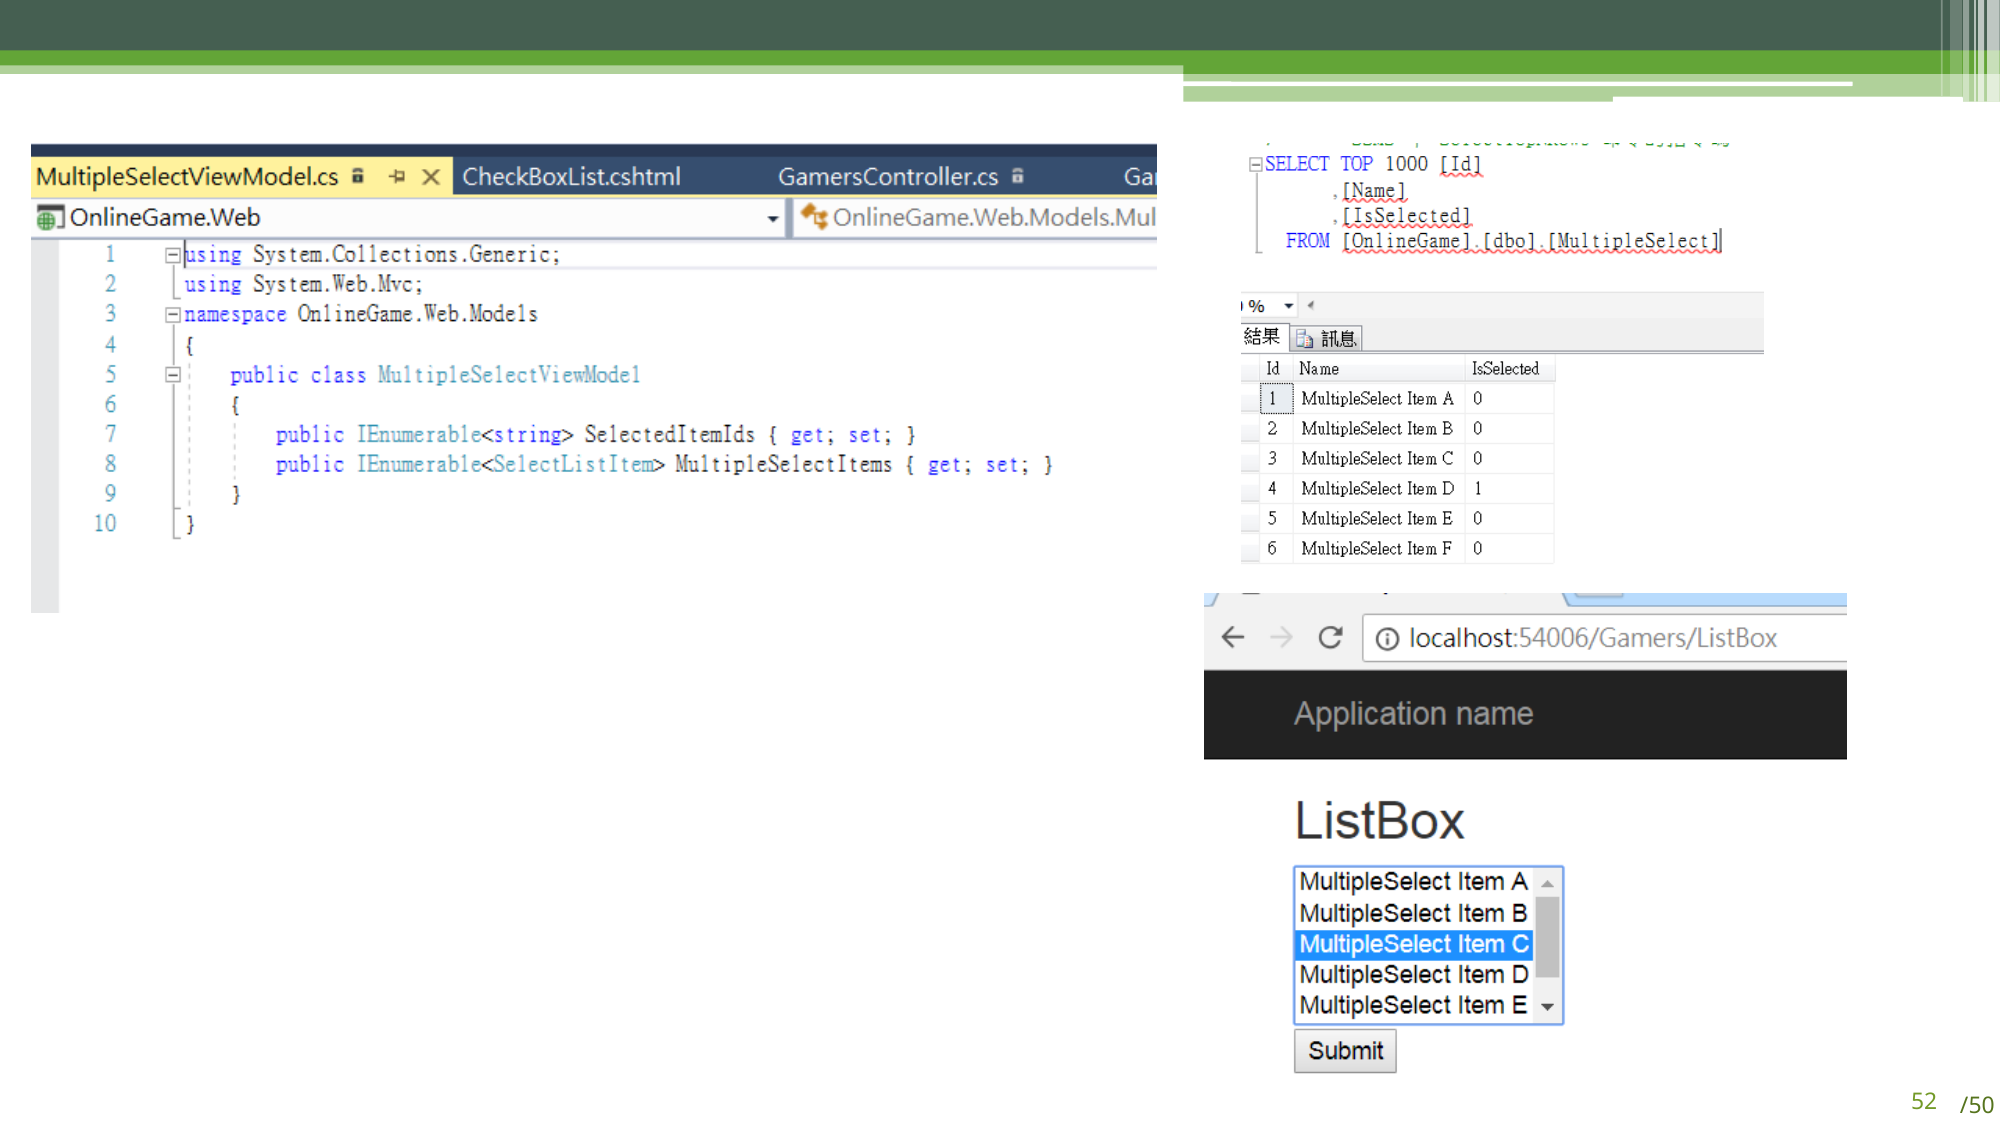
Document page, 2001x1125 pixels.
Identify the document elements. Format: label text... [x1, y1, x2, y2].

slide_number 51 [1785, 1065, 1953, 1125]
picture [31, 143, 1157, 613]
footer /50 [1953, 1083, 2000, 1124]
picture [1241, 143, 1764, 575]
picture [1204, 593, 1847, 1097]
